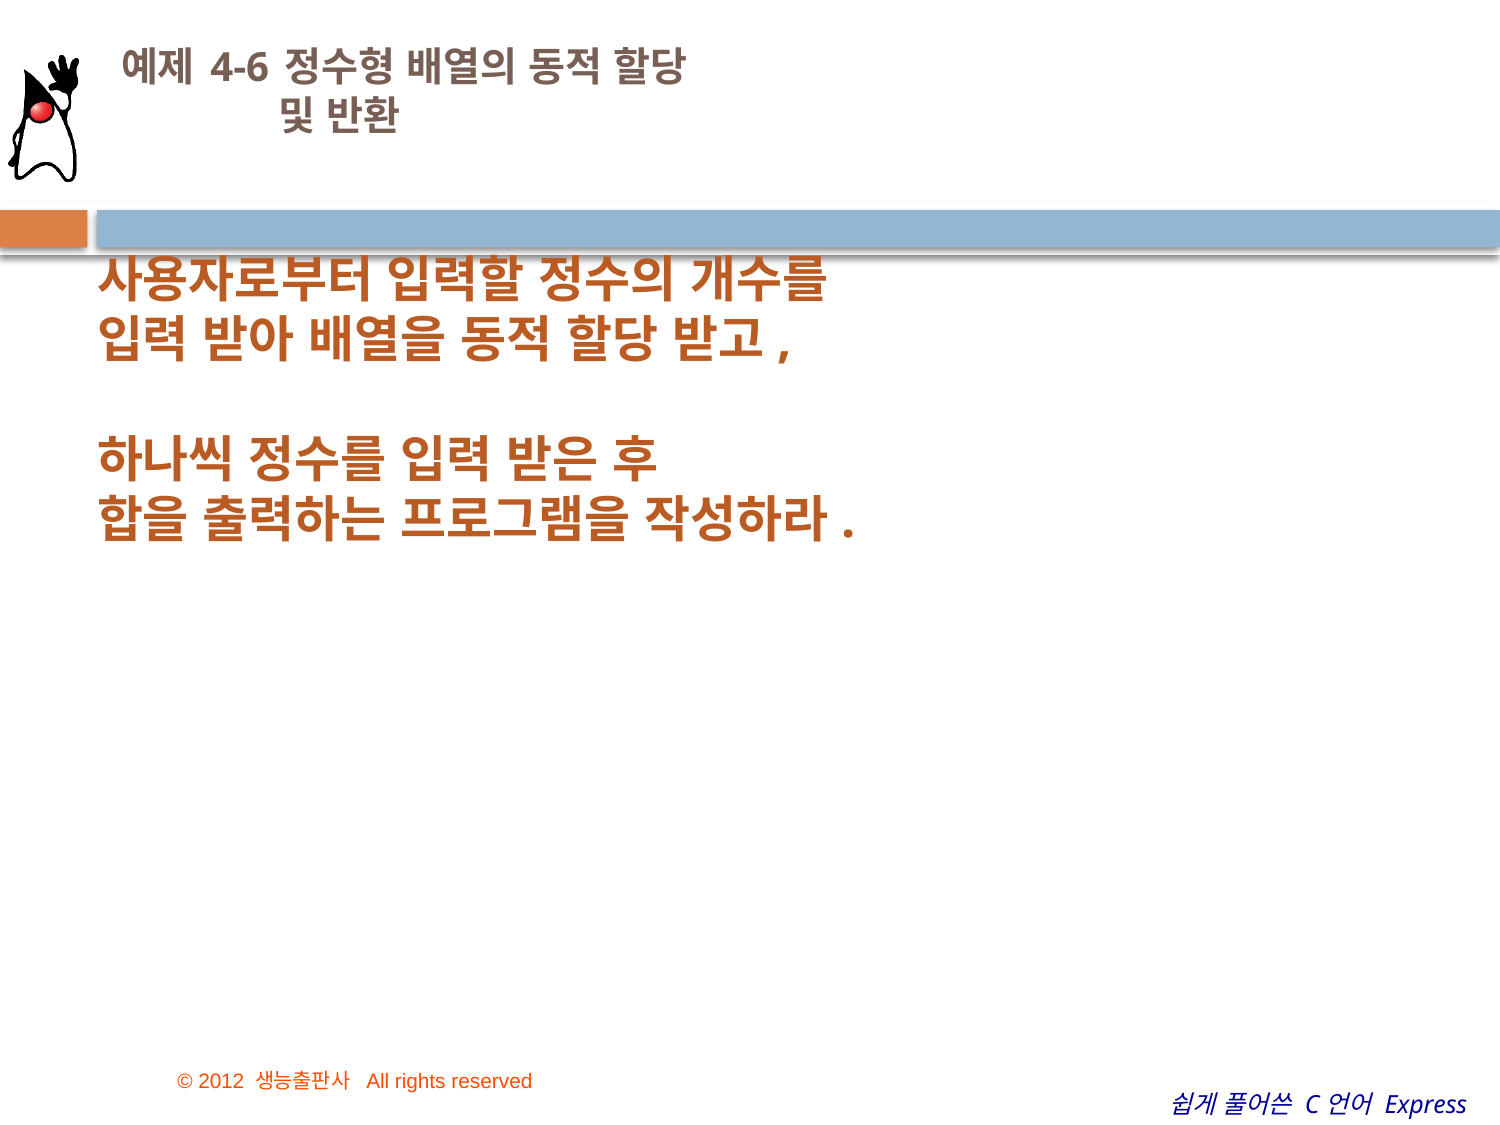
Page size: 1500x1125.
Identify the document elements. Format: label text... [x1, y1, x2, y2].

slide_number 14 [4, 166, 92, 207]
title 예제 4-6 정수형 배열의 동적 할당 및 반환 [106, 34, 1444, 146]
picture [8, 55, 79, 166]
text_box 사용자로부터 입력할 정수의 개수를 입력 받아 배열을 동적 할당 받고, 하나씩 정수를 입력 받은 후 합을 출력하는 프로그램을 작성하라. [82, 240, 1046, 555]
